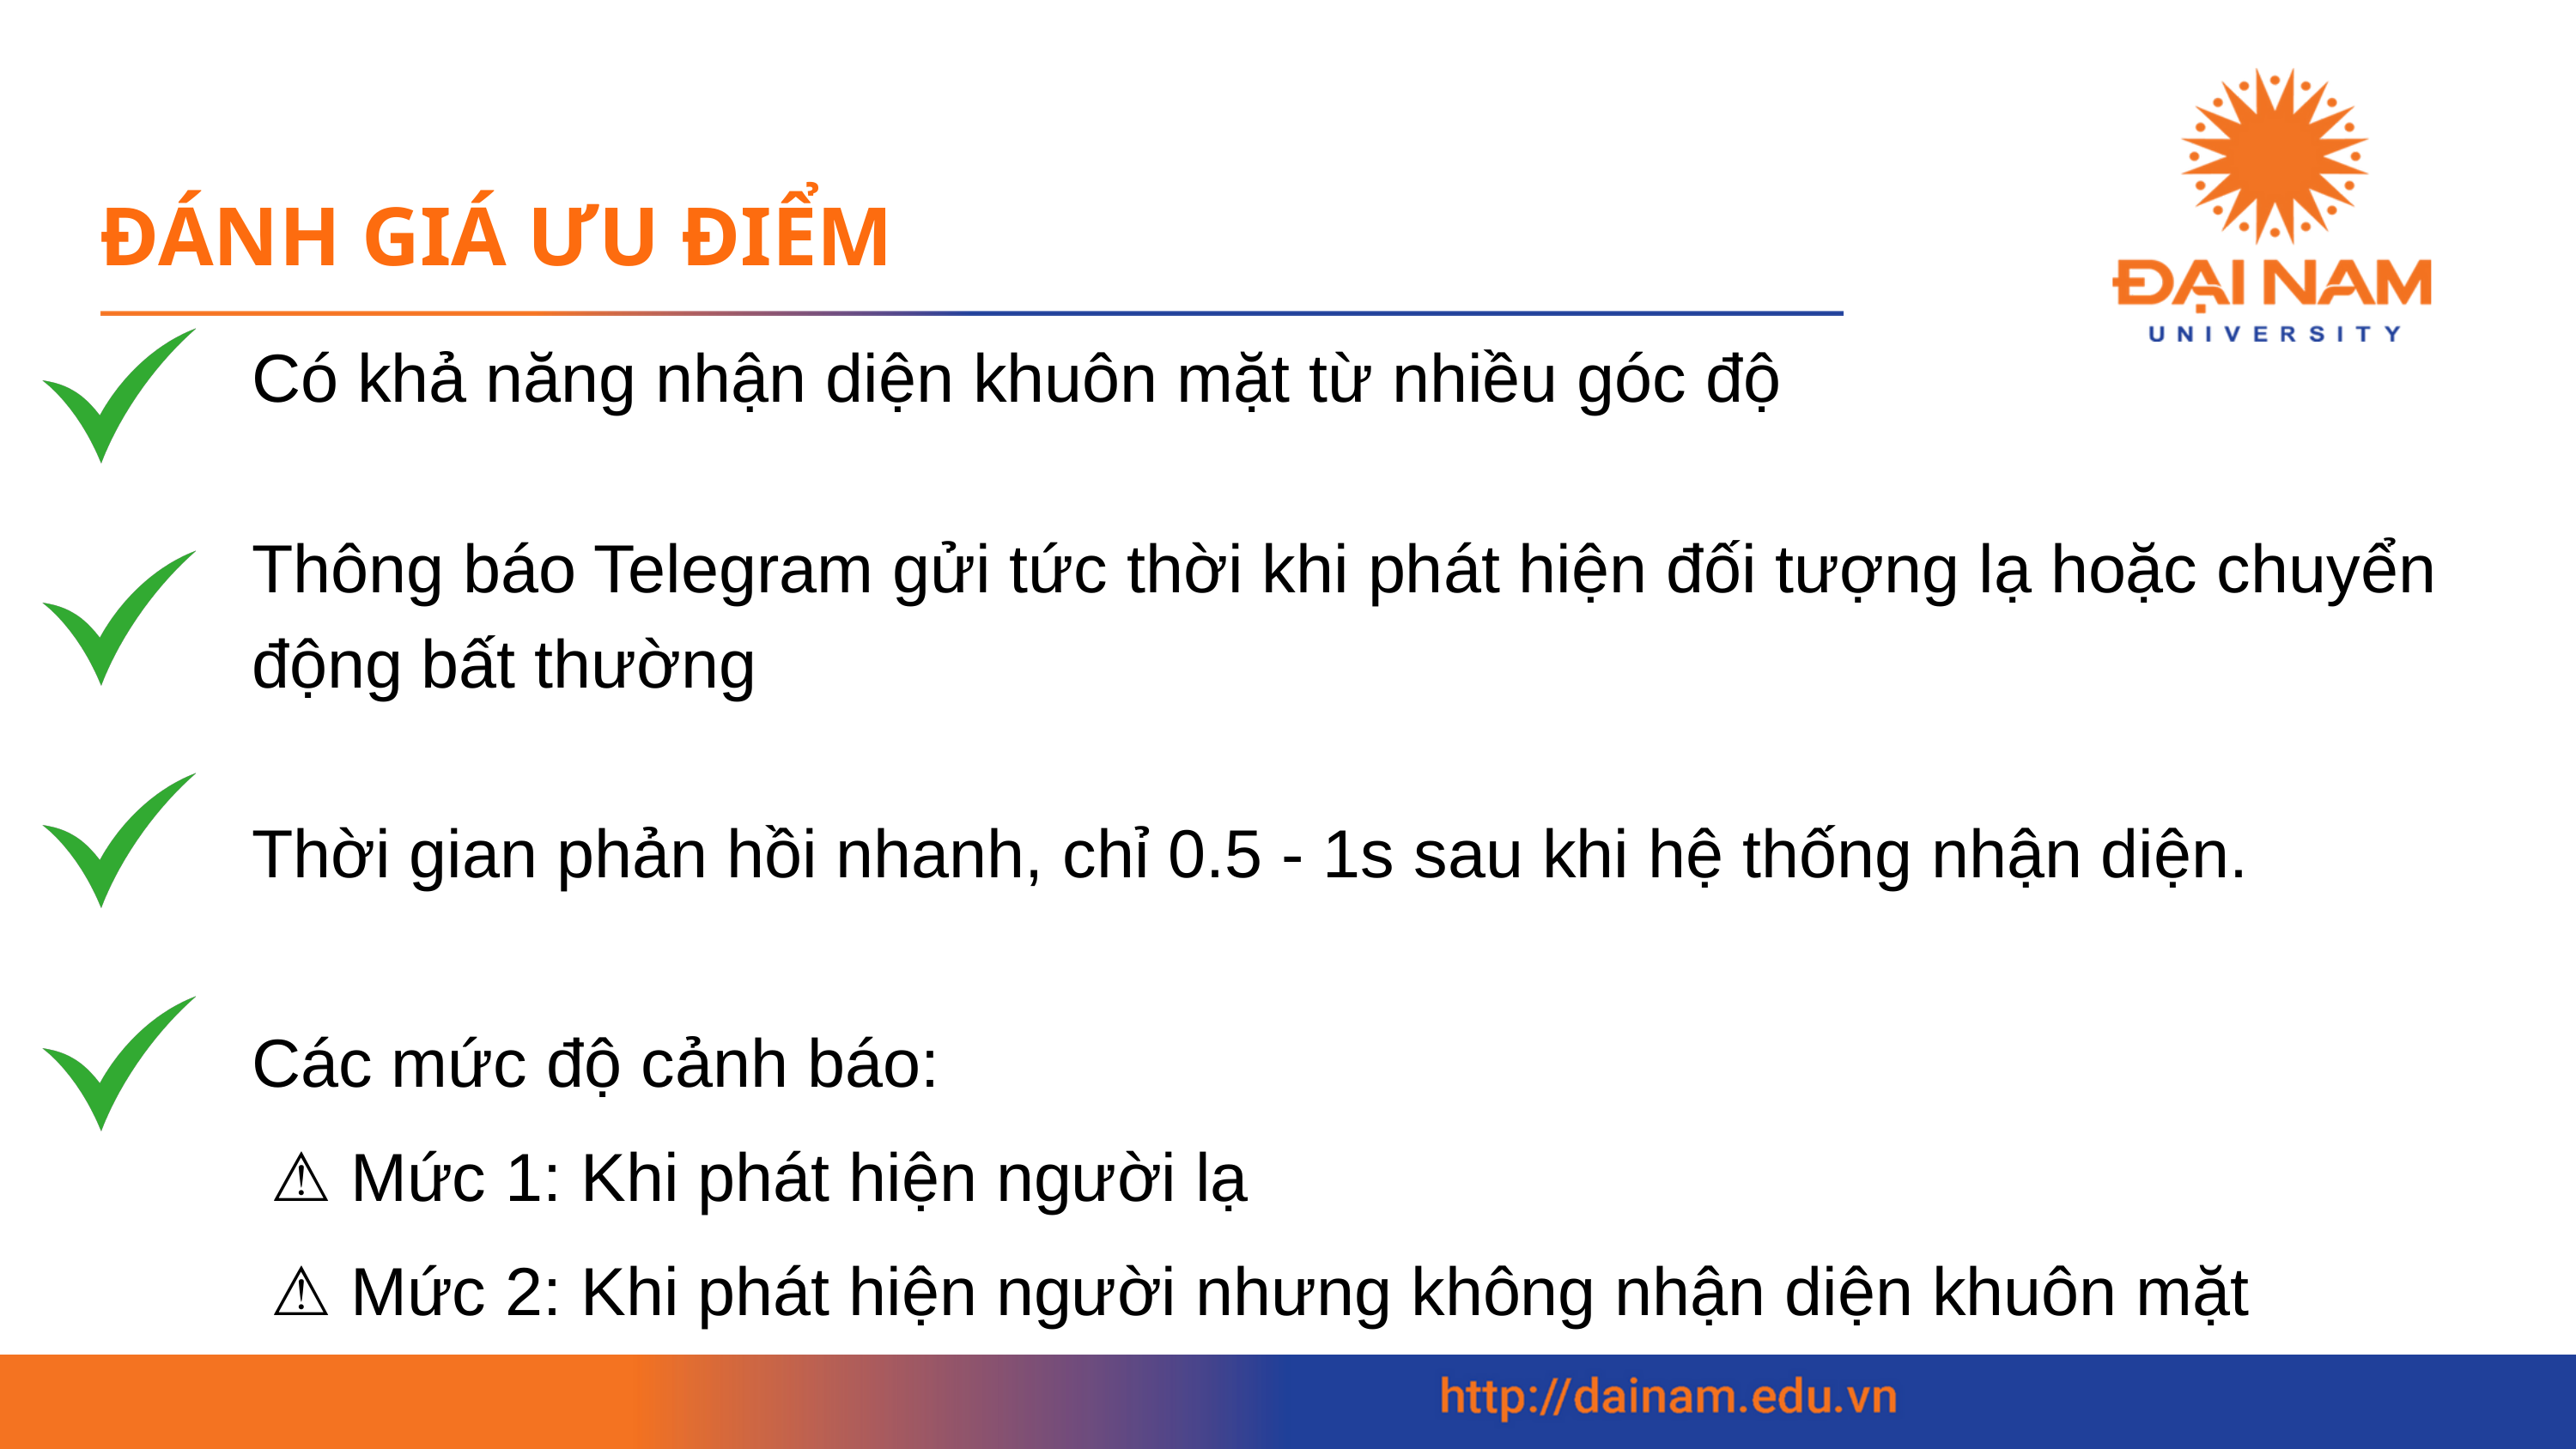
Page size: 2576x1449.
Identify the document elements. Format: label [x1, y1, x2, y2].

text_box [42, 328, 197, 464]
text_box [42, 550, 197, 686]
text_box [42, 996, 197, 1131]
text_box [100, 311, 1844, 317]
text_box [100, 186, 934, 300]
text_box [42, 773, 197, 908]
text_box [0, 1355, 2576, 1449]
text_box [251, 336, 2526, 1434]
text_box [2112, 67, 2432, 333]
